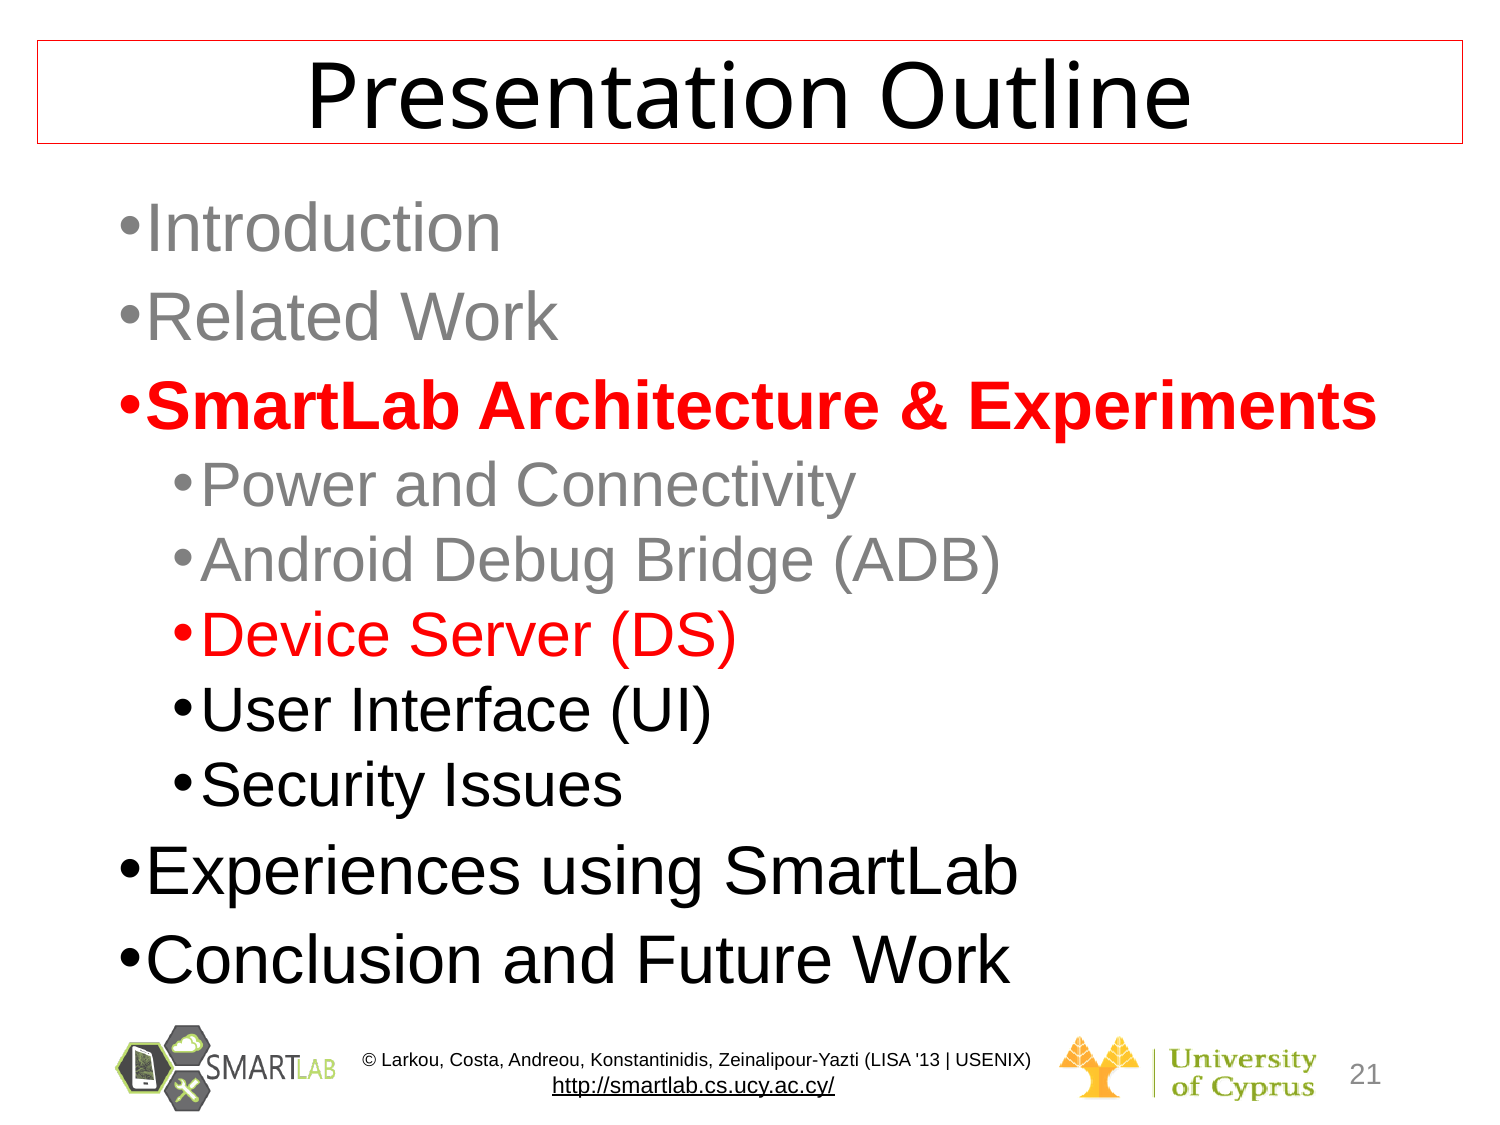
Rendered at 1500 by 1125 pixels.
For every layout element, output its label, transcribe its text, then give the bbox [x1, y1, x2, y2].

picture [1057, 1034, 1320, 1101]
list Introduction Related Work SmartLab Architecture & Experiments Power and Connectivity Android Debug Bridge (ADB) Device Server (DS) User Interface (UI) Security Issues Experiences using SmartLab Conclusion and Future Work [103, 184, 1447, 1014]
text_box Presentation Outline [37, 40, 1463, 144]
picture [112, 1023, 337, 1113]
slide_number 21 [1059, 1042, 1397, 1103]
